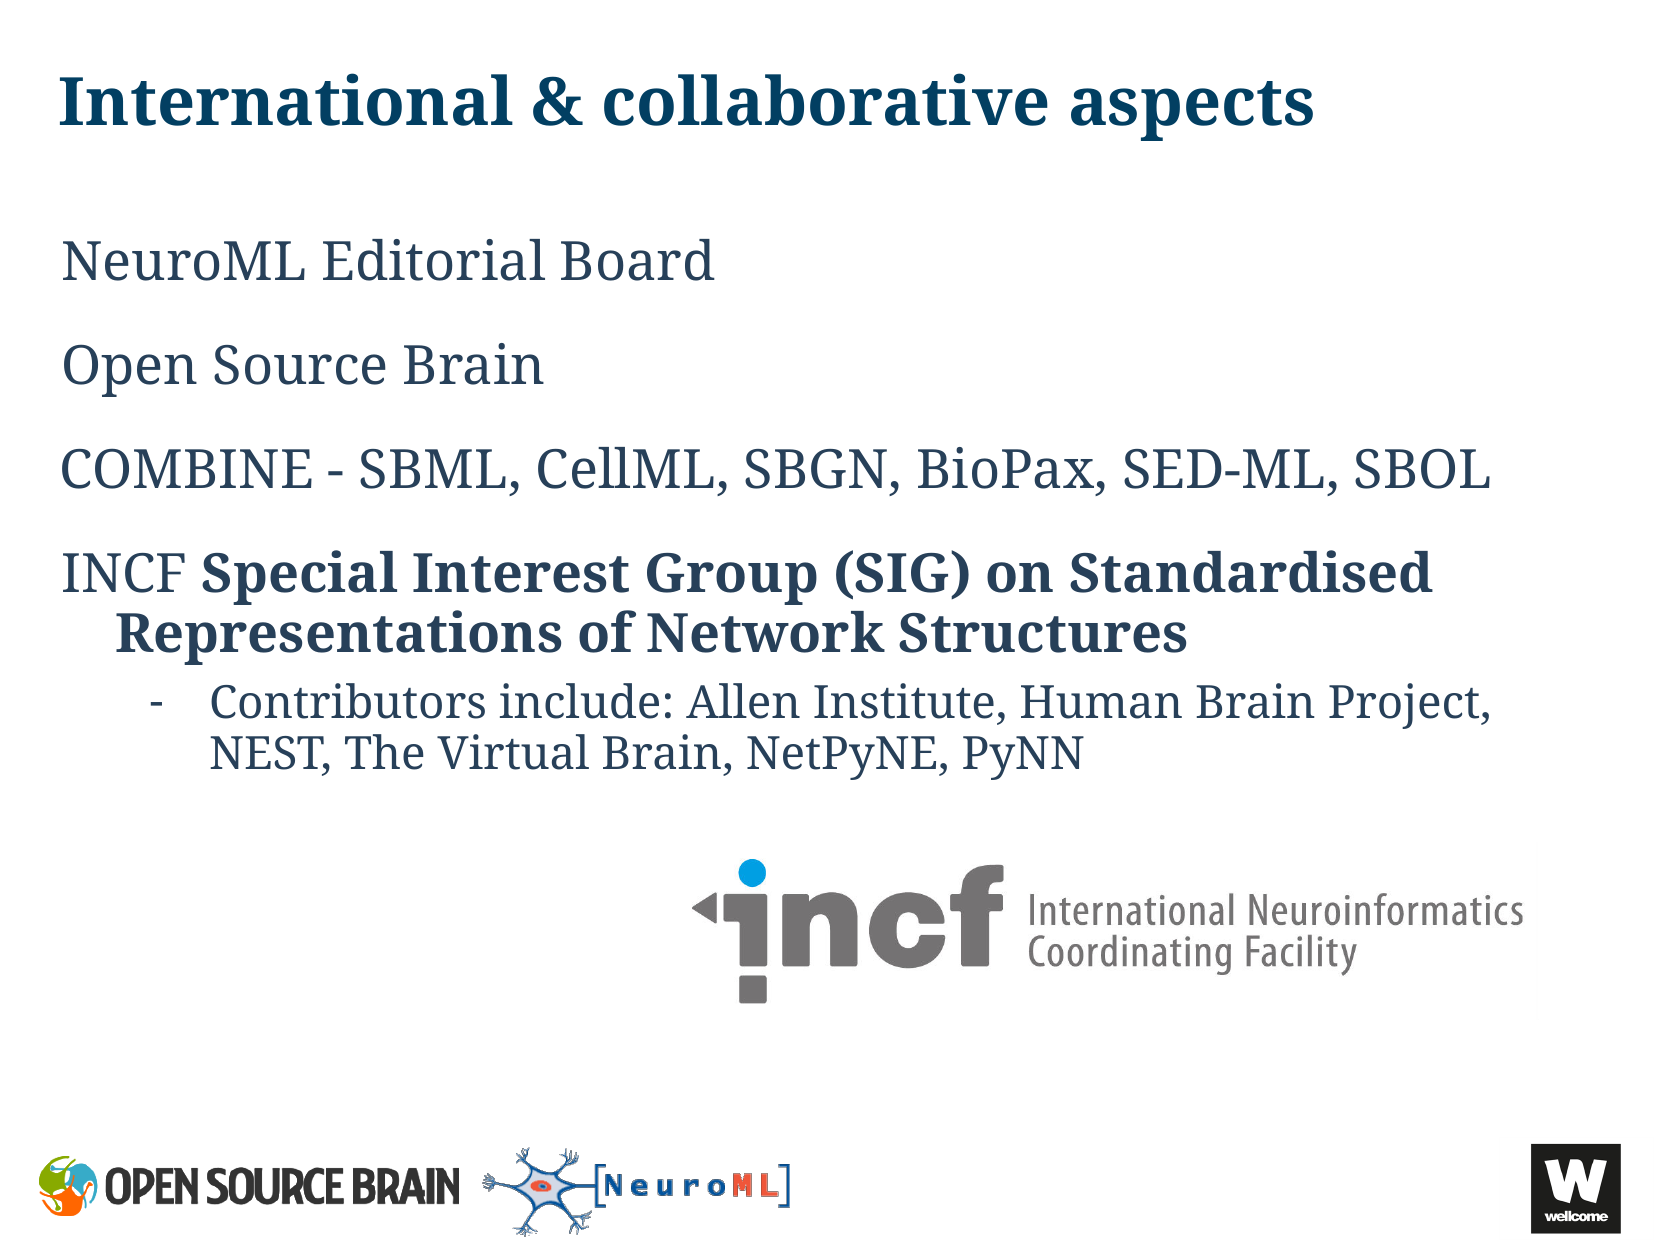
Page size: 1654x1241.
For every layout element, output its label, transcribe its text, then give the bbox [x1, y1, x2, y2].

picture [482, 1180, 790, 1237]
list NeuroML Editorial Board Open Source Brain COMBINE - SBML, CellML, SBGN, BioPax, SED-ML, SBOL INCF Special Interest Group (SIG) on Standardised Representations of Network Structures Contributors include: Allen Institute, Human Brain Project, NEST, The Virtual Brain, NetPyNE, PyNN [59, 228, 1569, 1180]
picture [675, 842, 1540, 1021]
picture [1499, 1137, 1654, 1240]
title International & collaborative aspects [59, 14, 1595, 192]
picture [39, 1156, 459, 1216]
